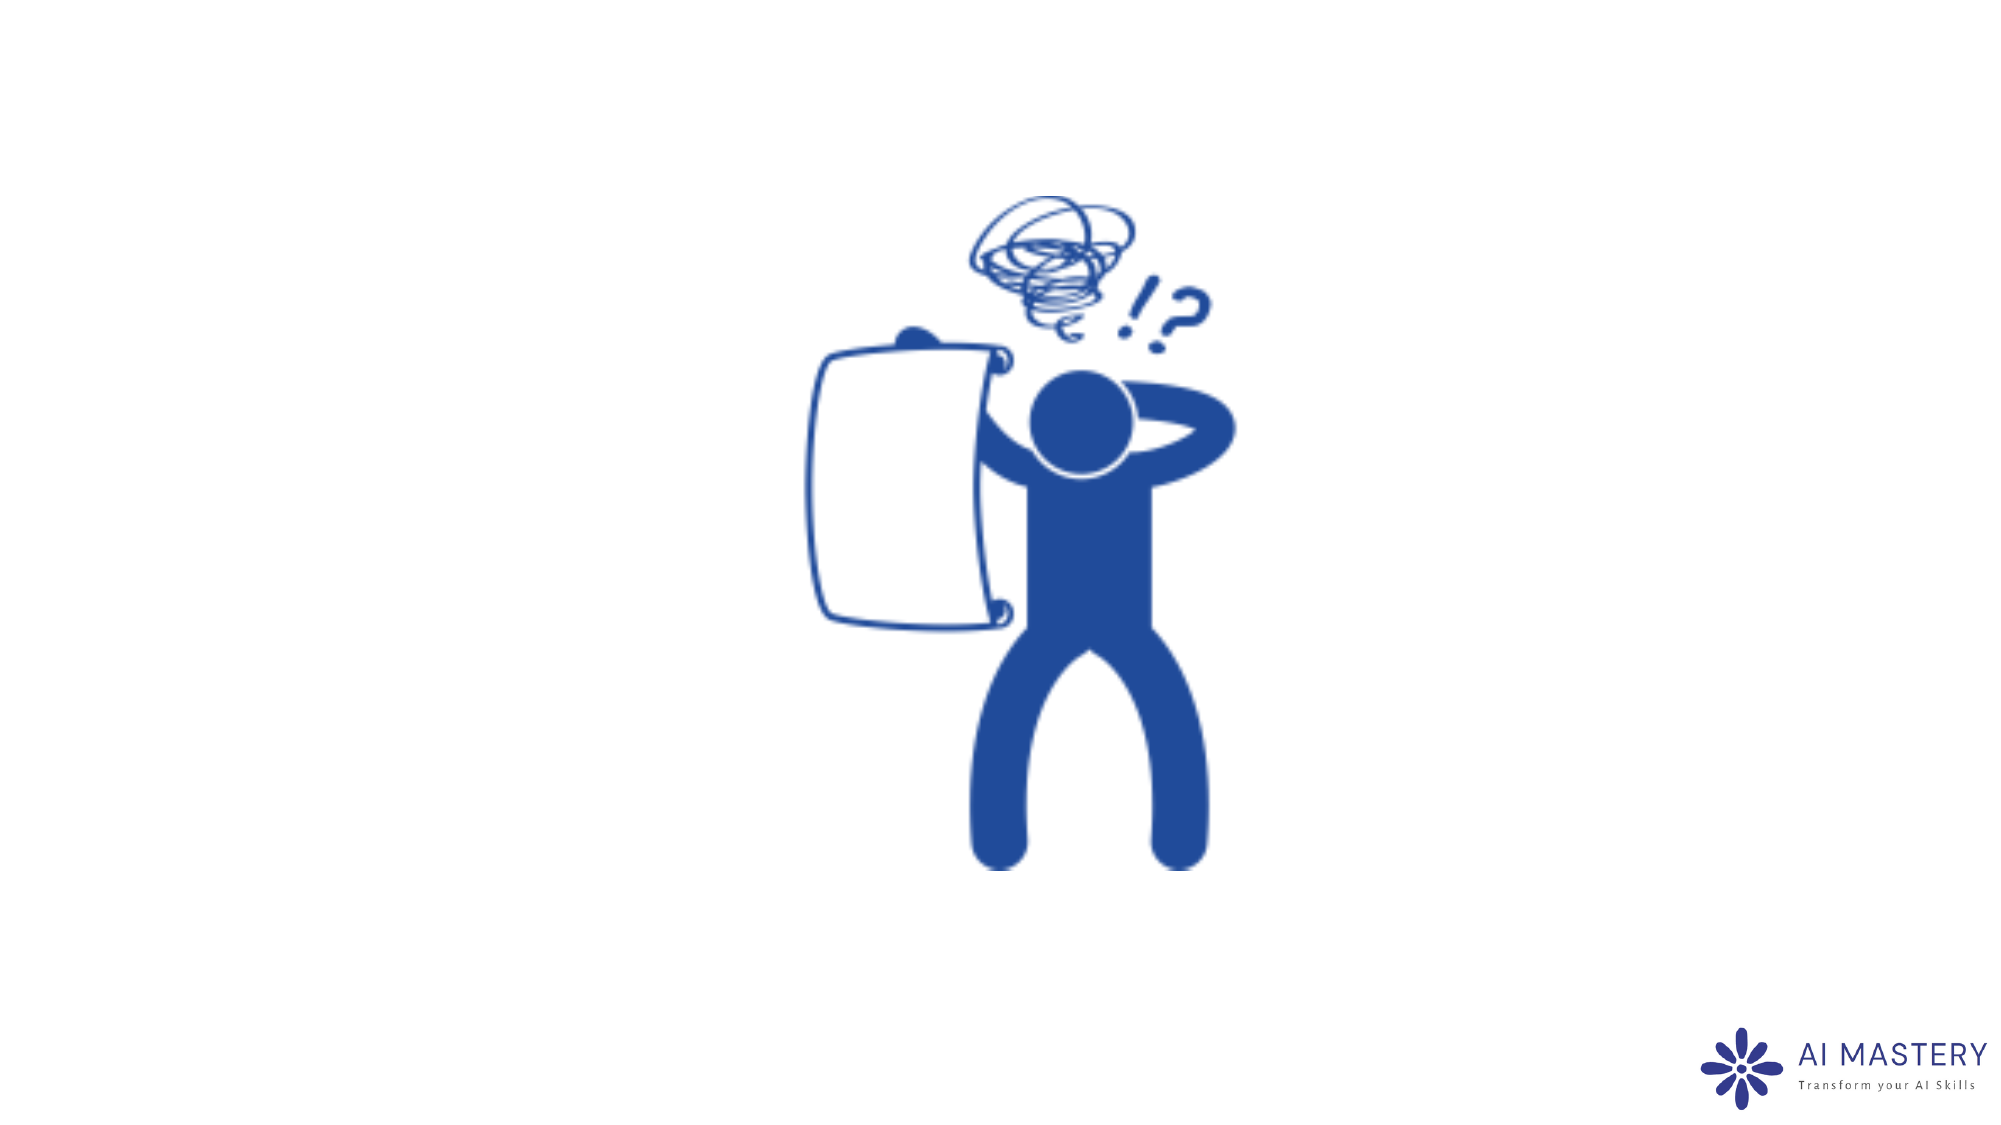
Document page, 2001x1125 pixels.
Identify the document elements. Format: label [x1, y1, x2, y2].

picture [684, 196, 1359, 871]
picture [1687, 1013, 2000, 1125]
